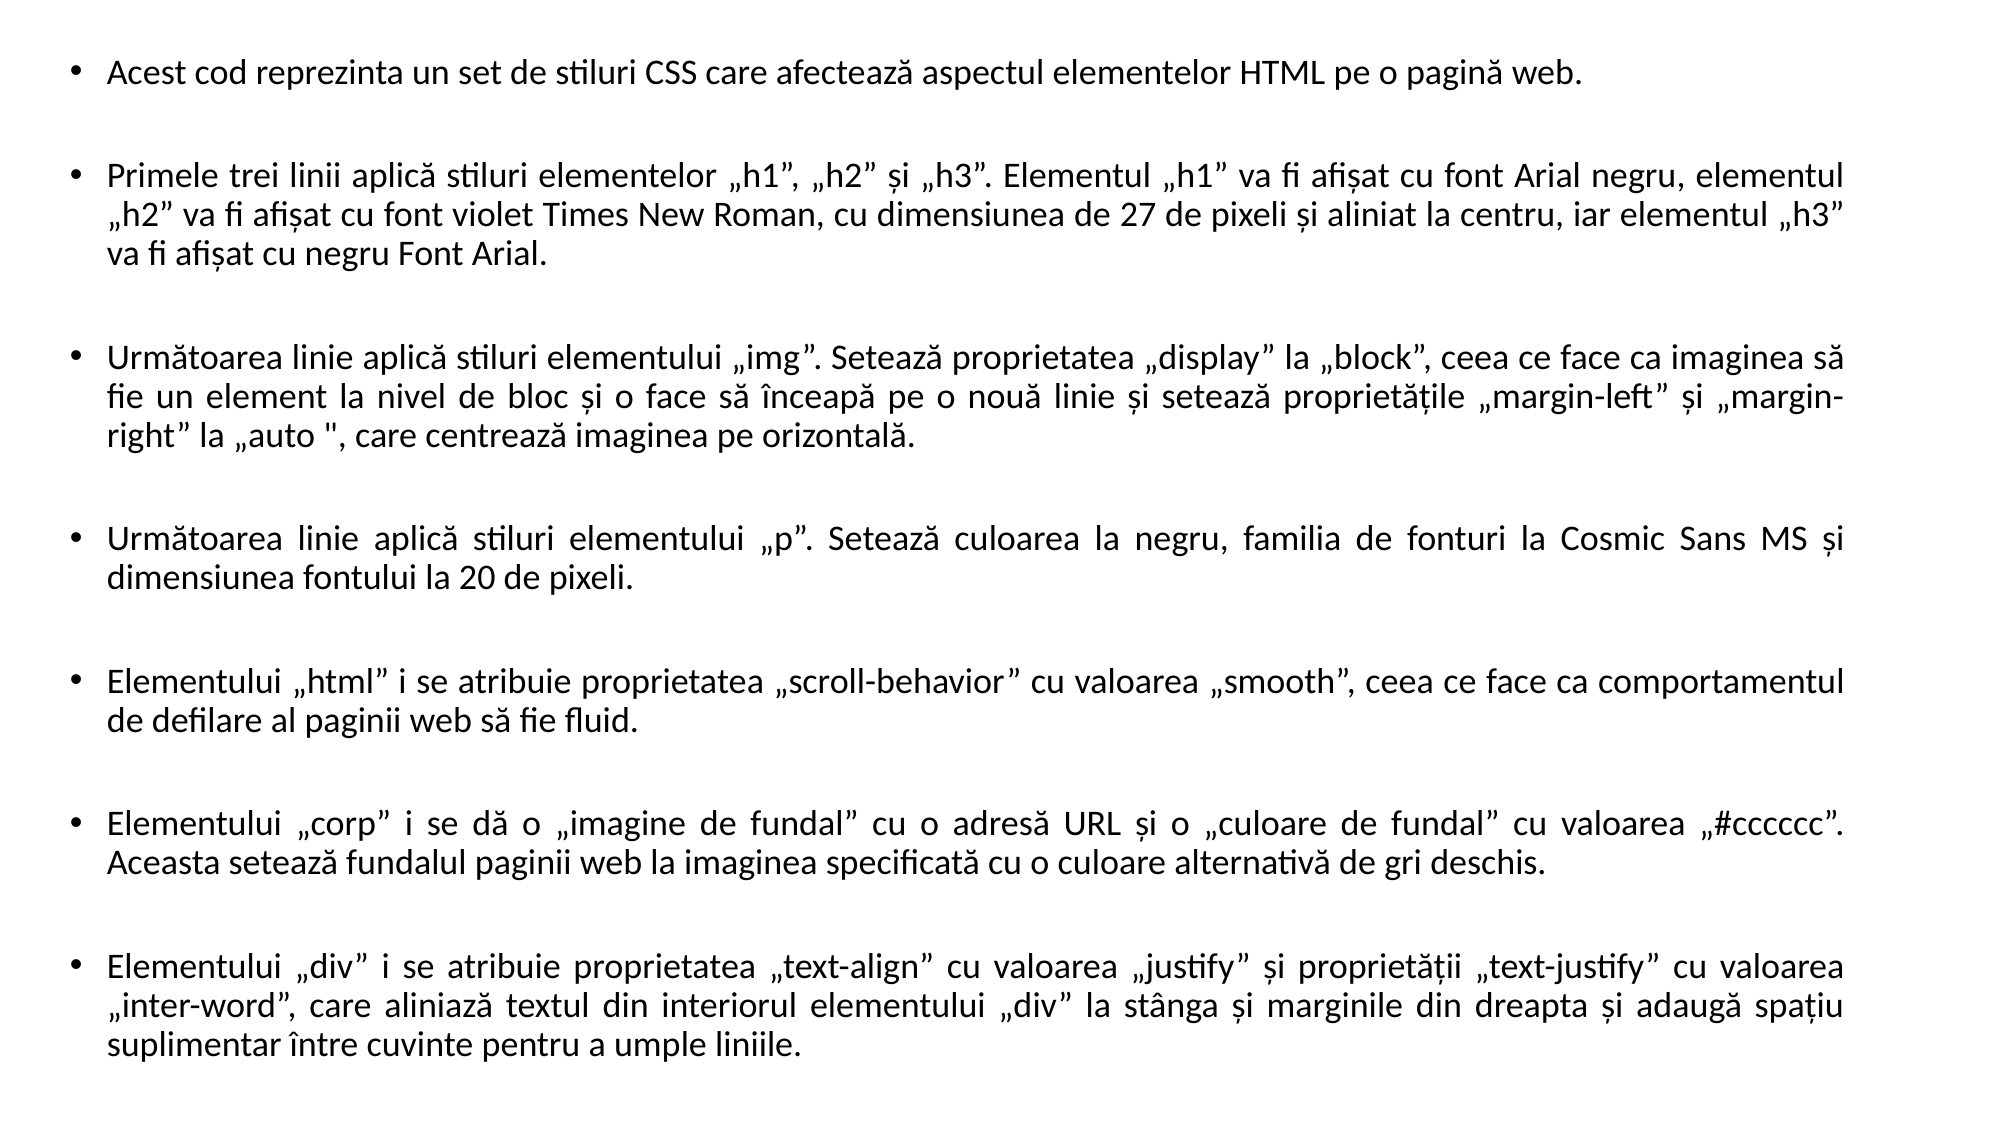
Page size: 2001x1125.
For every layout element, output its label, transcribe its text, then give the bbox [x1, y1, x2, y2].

list Acest cod reprezinta un set de stiluri CSS care afectează aspectul elementelor HTML pe o pagină web. Primele trei linii aplică stiluri elementelor „h1”, „h2” și „h3”. Elementul „h1” va fi afișat cu font Arial negru, elementul „h2” va fi afișat cu font violet Times New Roman, cu dimensiunea de 27 de pixeli și aliniat la centru, iar elementul „h3” va fi afișat cu negru Font Arial. Următoarea linie aplică stiluri elementului „img”. Setează proprietatea „display” la „block”, ceea ce face ca imaginea să fie un element la nivel de bloc și o face să înceapă pe o nouă linie și setează proprietățile „margin-left” și „margin-right” la „auto ", care centrează imaginea pe orizontală. Următoarea linie aplică stiluri elementului „p”. Setează culoarea la negru, familia de fonturi la Cosmic Sans MS și dimensiunea fontului la 20 de pixeli. Elementului „html” i se atribuie proprietatea „scroll-behavior” cu valoarea „smooth”, ceea ce face ca comportamentul de defilare al paginii web să fie fluid. Elementului „corp” i se dă o „imagine de fundal” cu o adresă URL și o „culoare de fundal” cu valoarea „#cccccc”. Aceasta setează fundalul paginii web la imaginea specificată cu o culoare alternativă de gri deschis. Elementului „div” i se atribuie proprietatea „text-align” cu valoarea „justify” și proprietății „text-justify” cu valoarea „inter-word”, care aliniază textul din interiorul elementului „div” la stânga și marginile din dreapta și adaugă spațiu suplimentar între cuvinte pentru a umple liniile. [54, 45, 1863, 1074]
